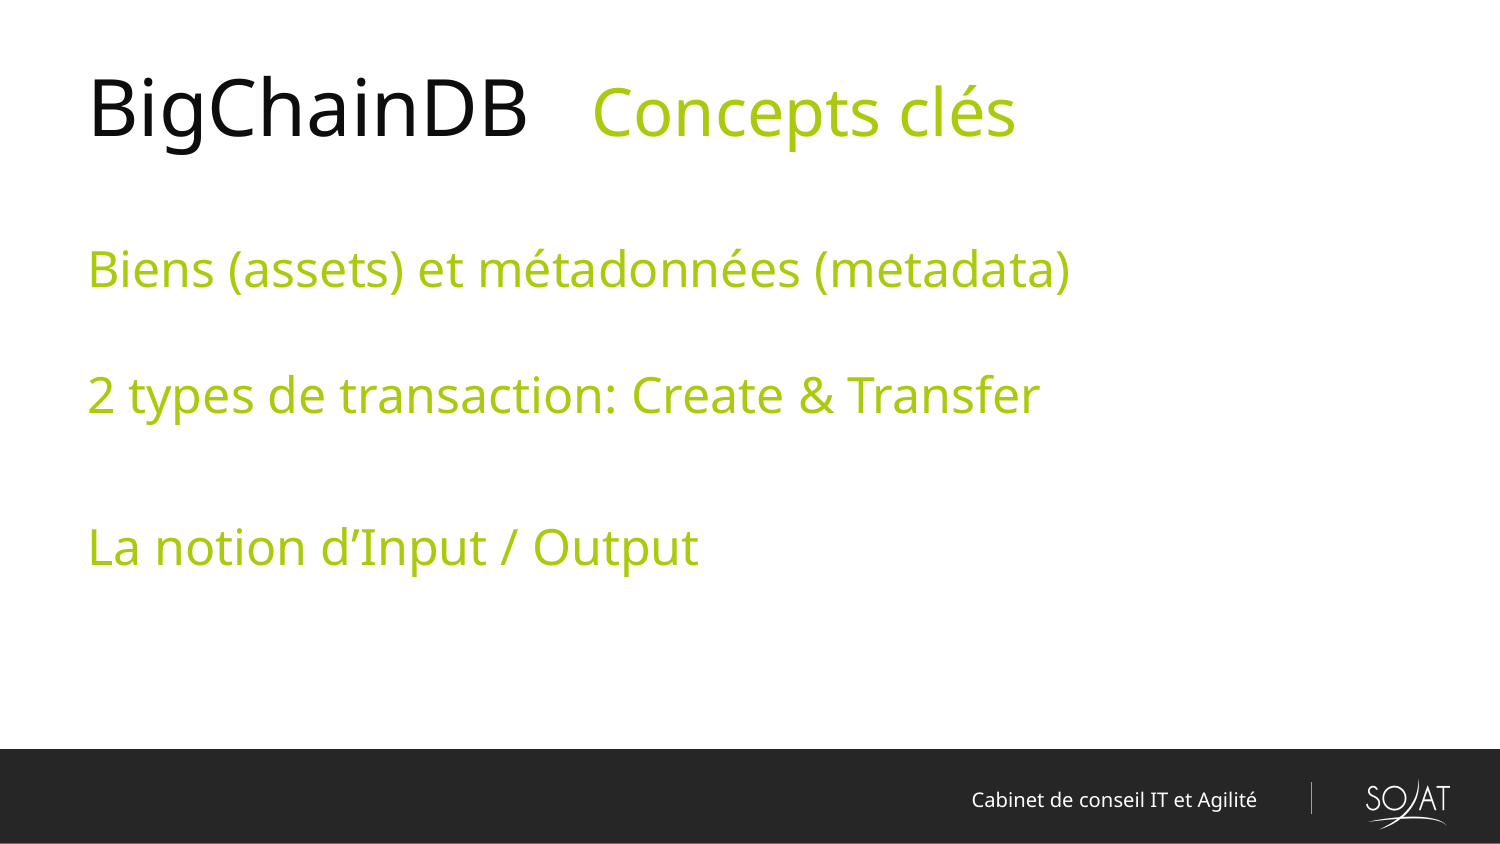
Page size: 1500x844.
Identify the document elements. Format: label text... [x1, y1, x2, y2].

title 2 types de transaction: Create & Transfer [72, 348, 1063, 470]
text_box Biens (assets) et métadonnées (metadata) [71, 222, 1500, 344]
text_box La notion d’Input / Output [72, 500, 948, 596]
text_box BigChainDB Concepts clés [71, 42, 1500, 164]
picture [1365, 778, 1451, 830]
